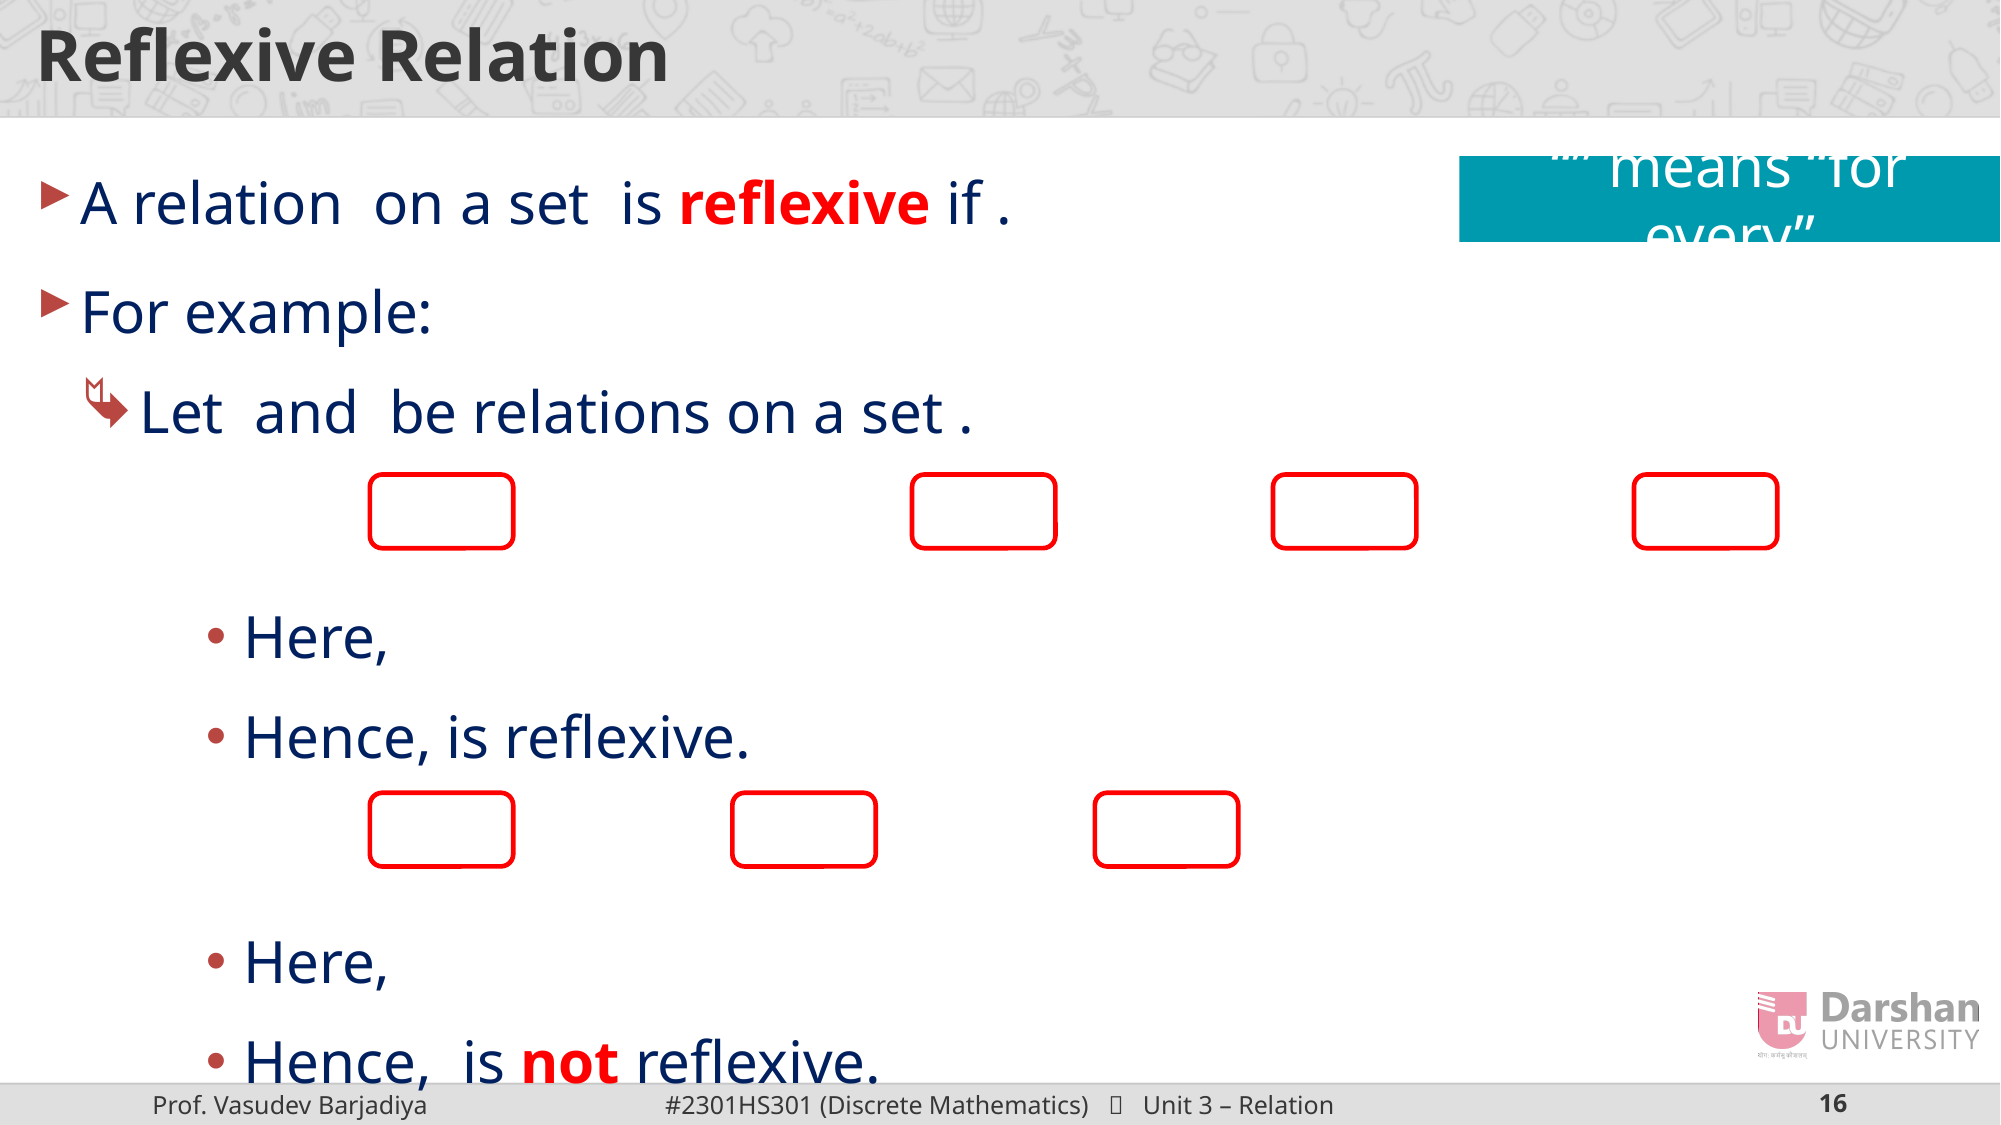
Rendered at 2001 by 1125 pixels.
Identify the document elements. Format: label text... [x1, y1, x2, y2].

text_box [731, 791, 877, 868]
text_box [368, 473, 515, 550]
text_box [368, 791, 515, 868]
text_box [1632, 473, 1779, 550]
text_box [1271, 473, 1418, 550]
text_box [1093, 791, 1240, 868]
table_cell [1758, 992, 1979, 1059]
title Reflexive Relation [0, 0, 2000, 117]
text_box [911, 473, 1057, 550]
